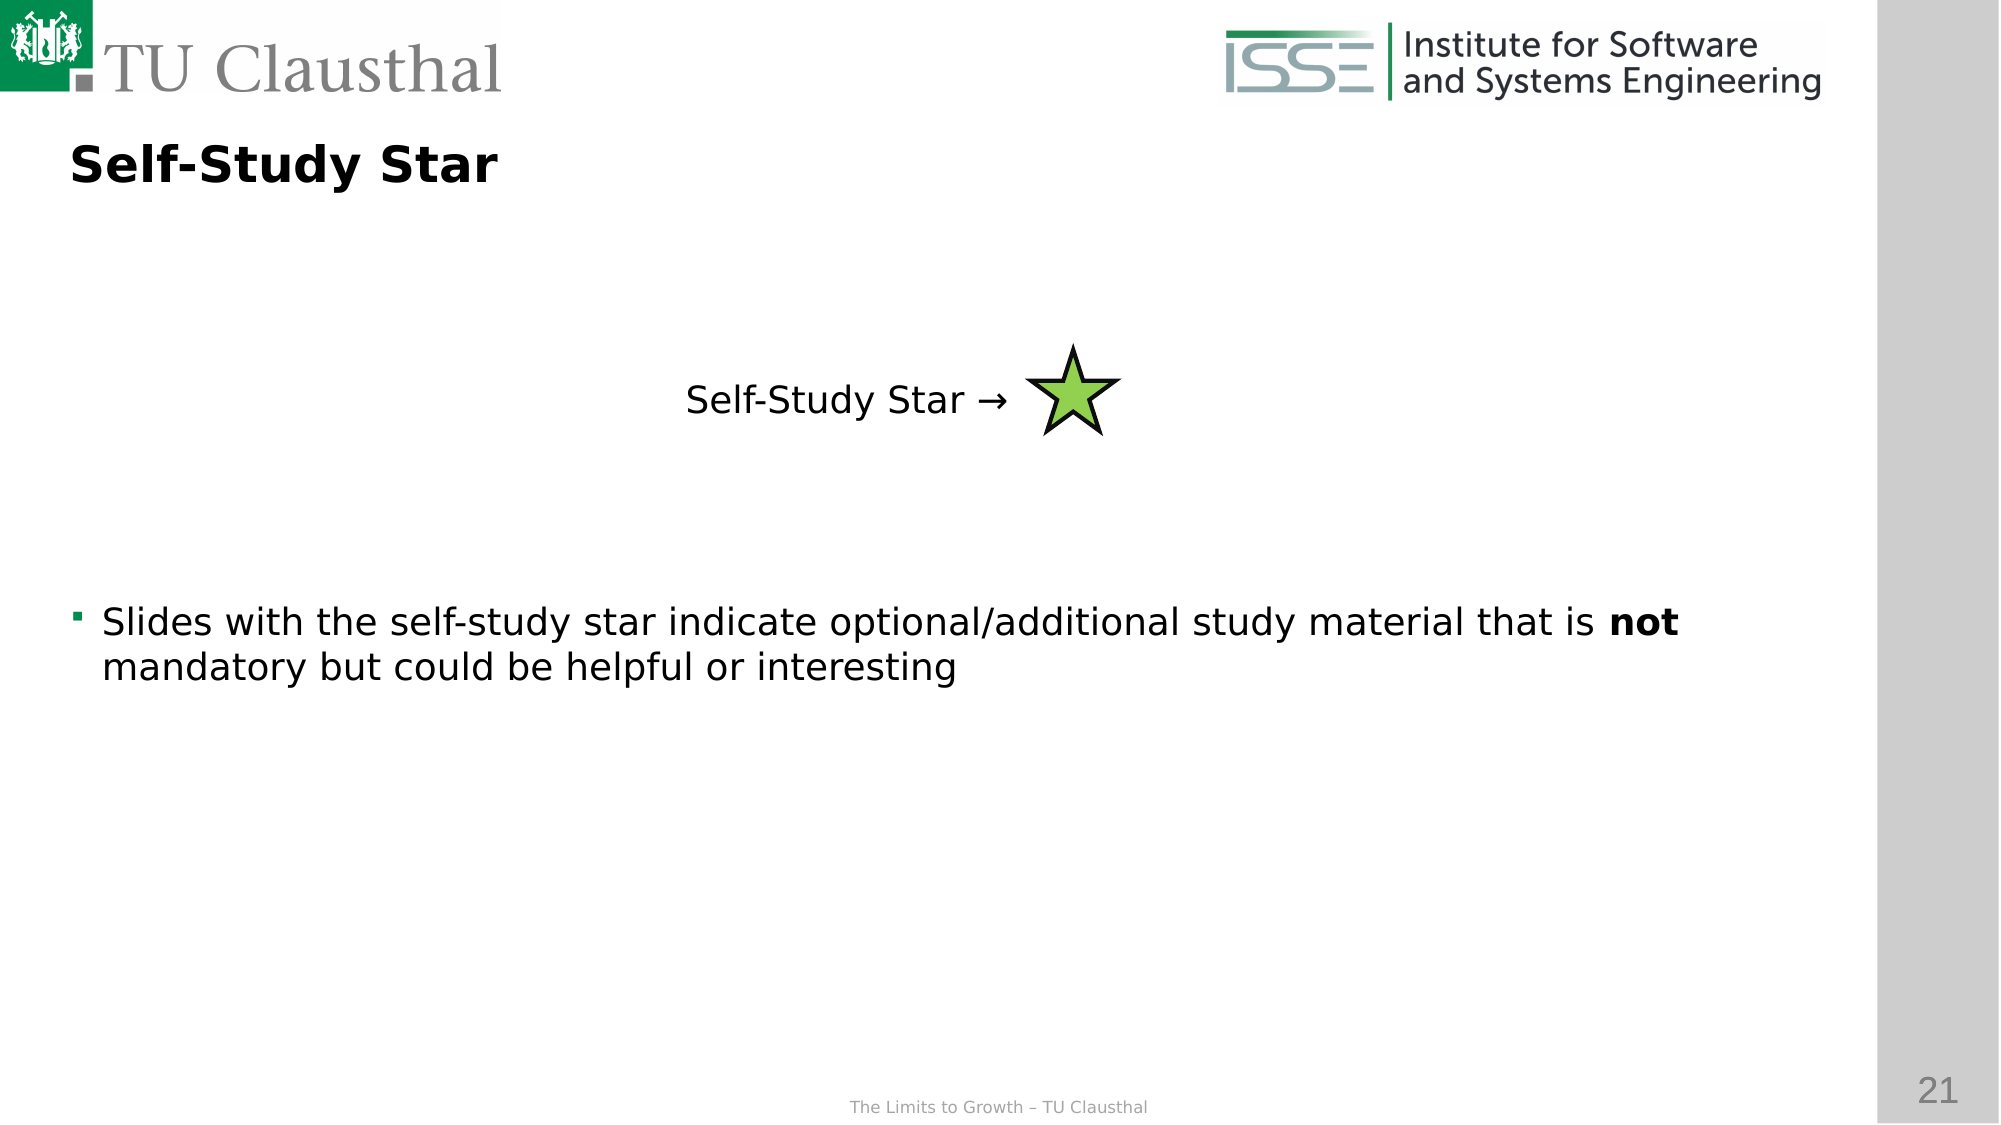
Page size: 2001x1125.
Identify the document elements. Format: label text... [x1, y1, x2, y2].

text_box Slides with the self-study star indicate optional/additional study material that is not mandatory but could be helpful or interesting [55, 208, 1818, 1034]
text_box Self-Study Star [55, 125, 1818, 207]
text_box Self-Study Star → [670, 368, 1046, 429]
text_box [1043, 342, 1122, 437]
picture [0, 0, 501, 92]
picture [1218, 22, 1826, 107]
